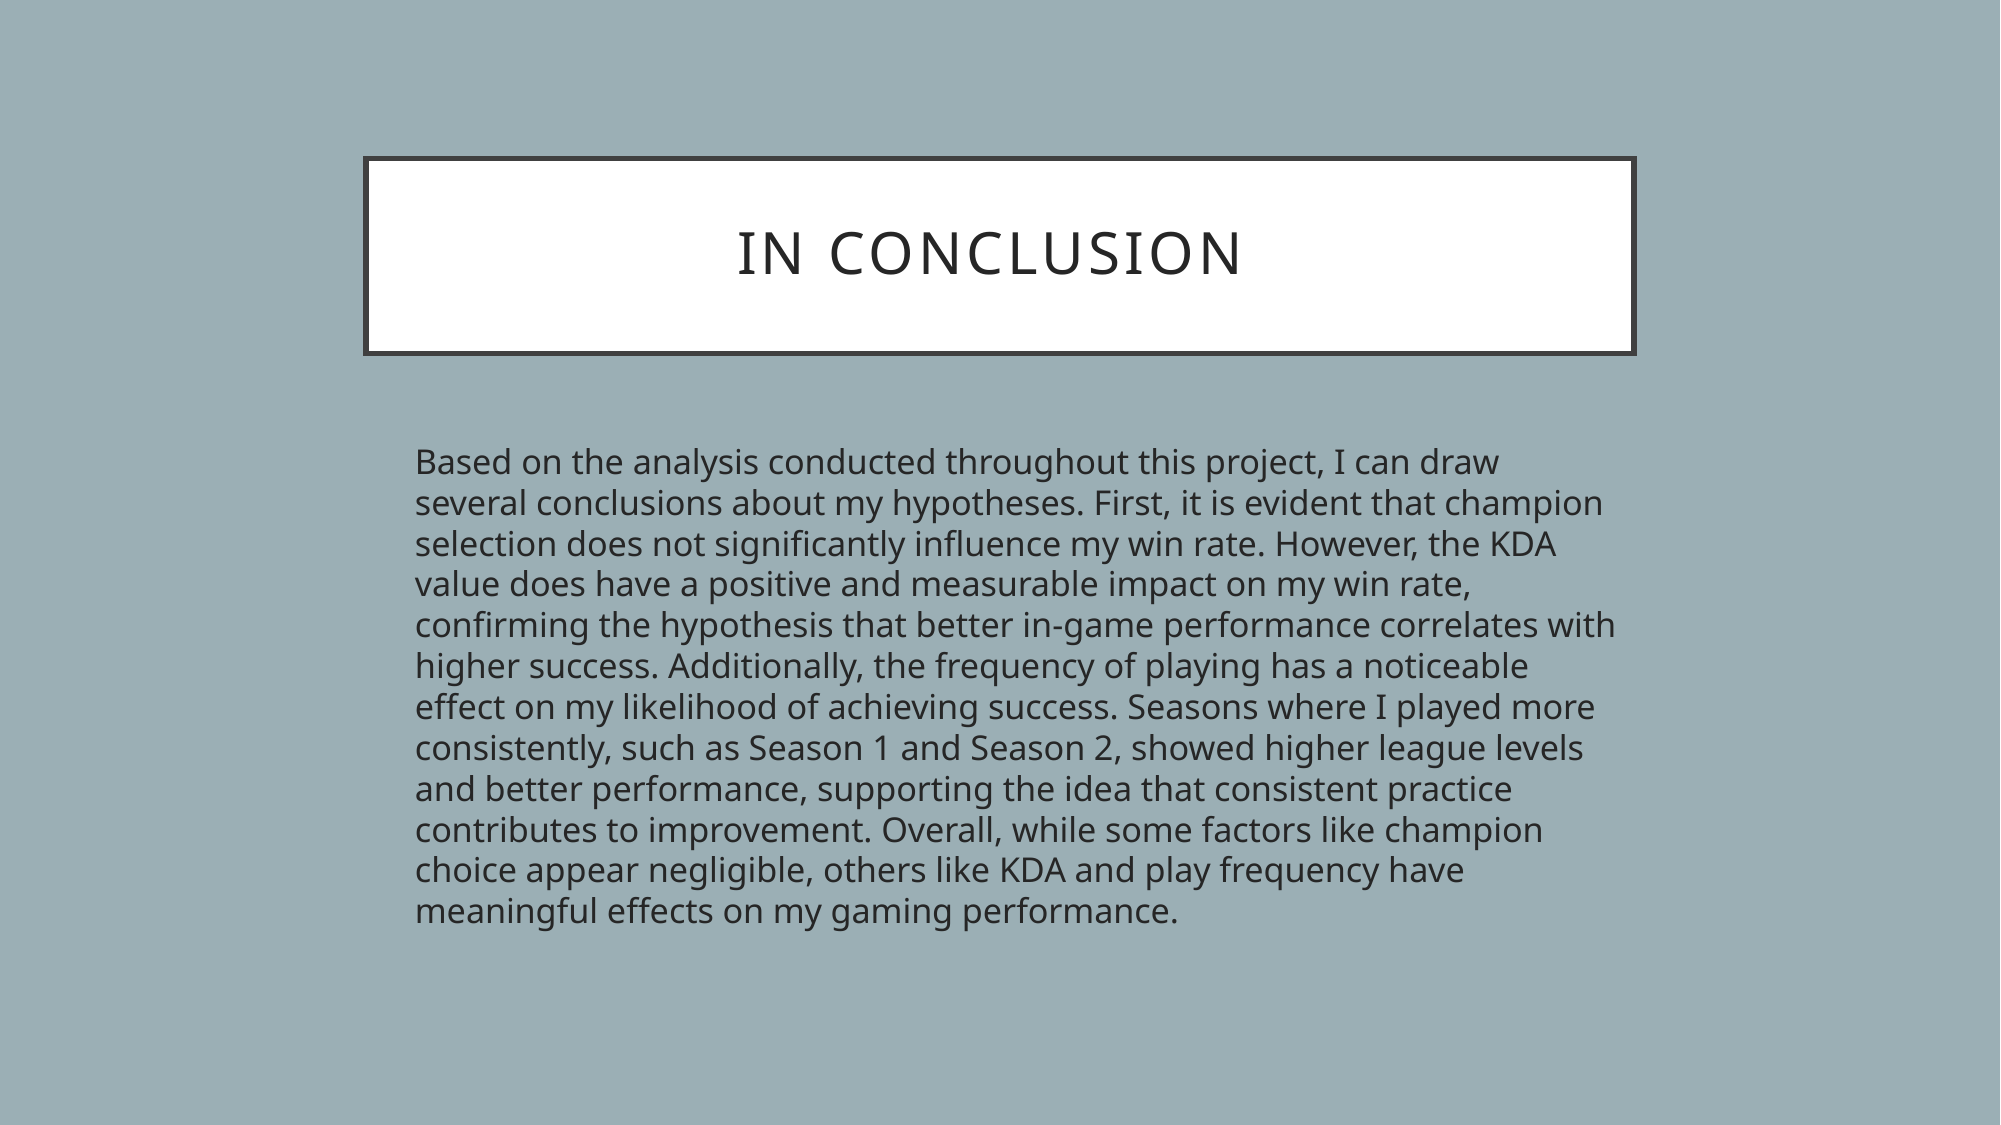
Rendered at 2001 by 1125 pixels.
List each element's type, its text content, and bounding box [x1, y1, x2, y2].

list Based on the analysis conducted throughout this project, I can draw several conclusions about my hypotheses. First, it is evident that champion selection does not significantly influence my win rate. However, the KDA value does have a positive and measurable impact on my win rate, confirming the hypothesis that better in-game performance correlates with higher success. Additionally, the frequency of playing has a noticeable effect on my likelihood of achieving success. Seasons where I played more consistently, such as Season 1 and Season 2, showed higher league levels and better performance, supporting the idea that consistent practice contributes to improvement. Overall, while some factors like champion choice appear negligible, others like KDA and play frequency have meaningful effects on my gaming performance. [366, 432, 1634, 942]
title In Conclusıon [363, 156, 1637, 356]
